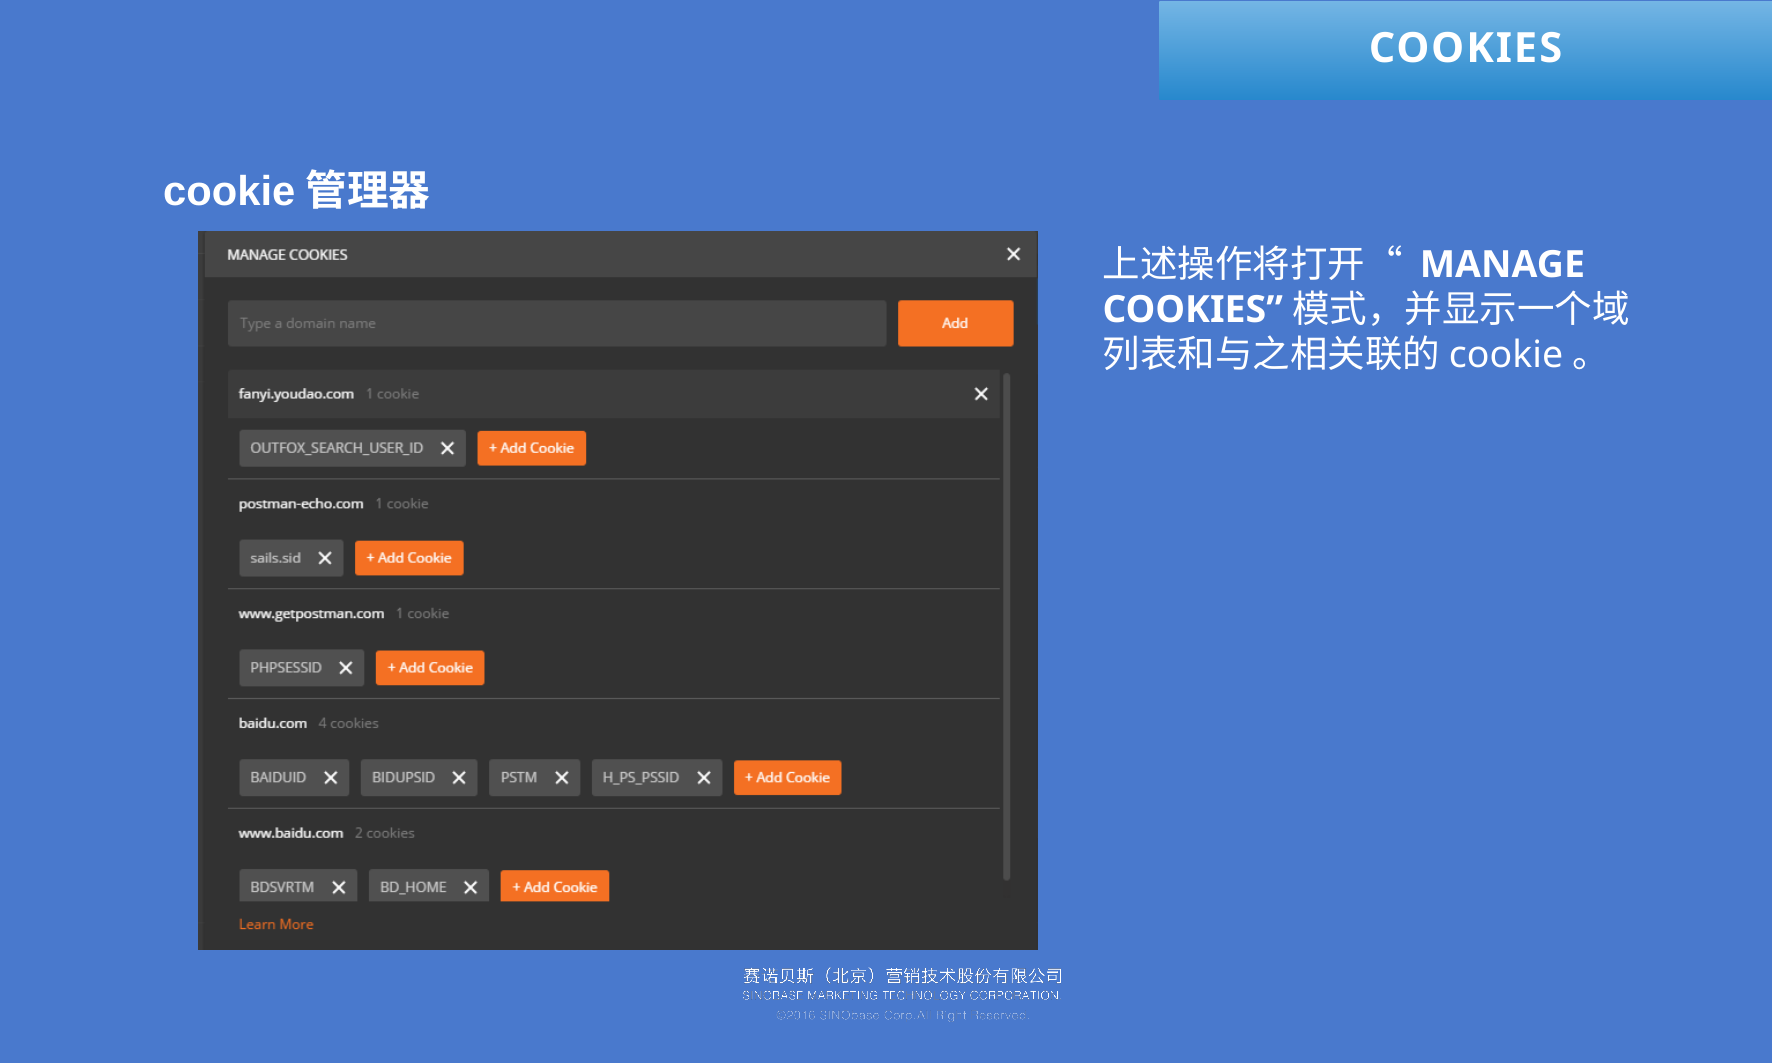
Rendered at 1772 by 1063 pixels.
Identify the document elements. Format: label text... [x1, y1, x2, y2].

text_box 上述操作将打开“ MANAGE COOKIES”模式，并显示一个域列表和与之相关联的cookie。 [1087, 232, 1649, 427]
title Cookies [1159, 1, 1772, 100]
picture [0, 0, 1772, 1063]
text_box cookie管理器 [148, 156, 536, 272]
